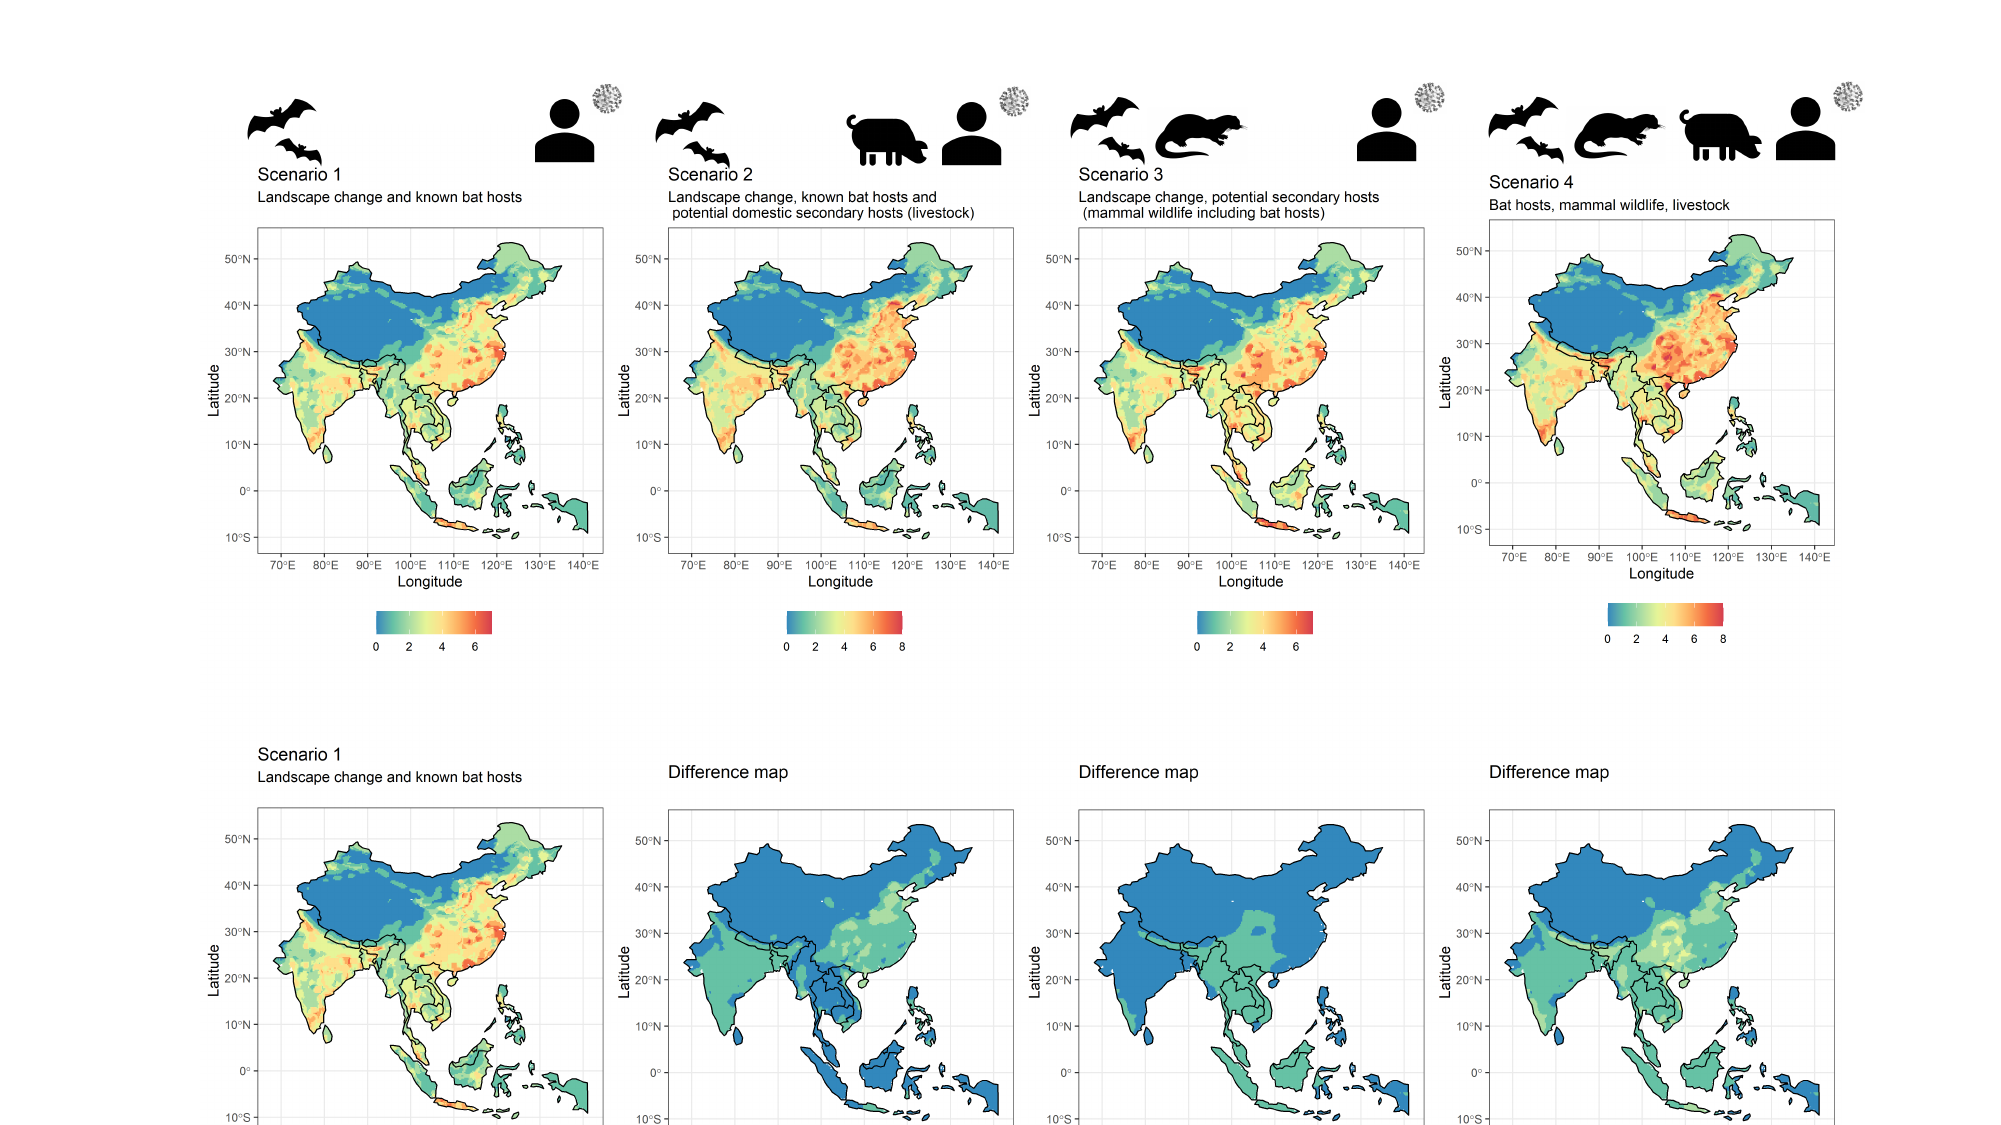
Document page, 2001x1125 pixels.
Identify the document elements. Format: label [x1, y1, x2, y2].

picture [200, 81, 1865, 1125]
